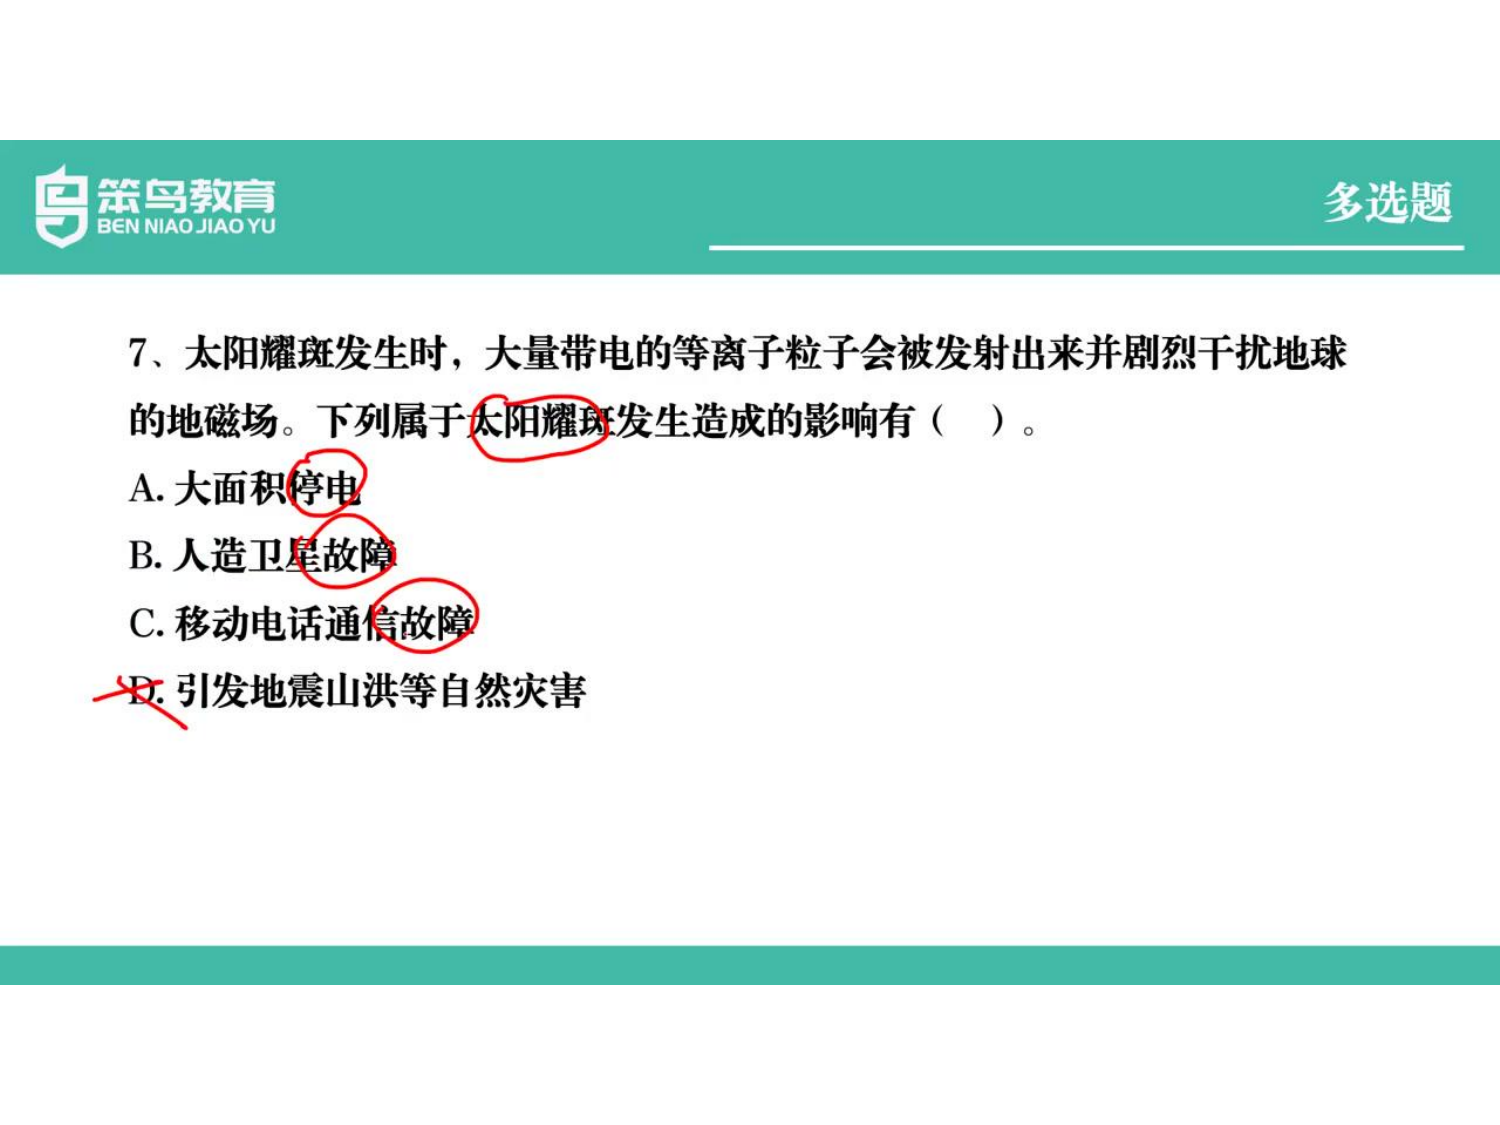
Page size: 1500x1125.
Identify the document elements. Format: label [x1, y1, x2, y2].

picture [0, 140, 1500, 985]
